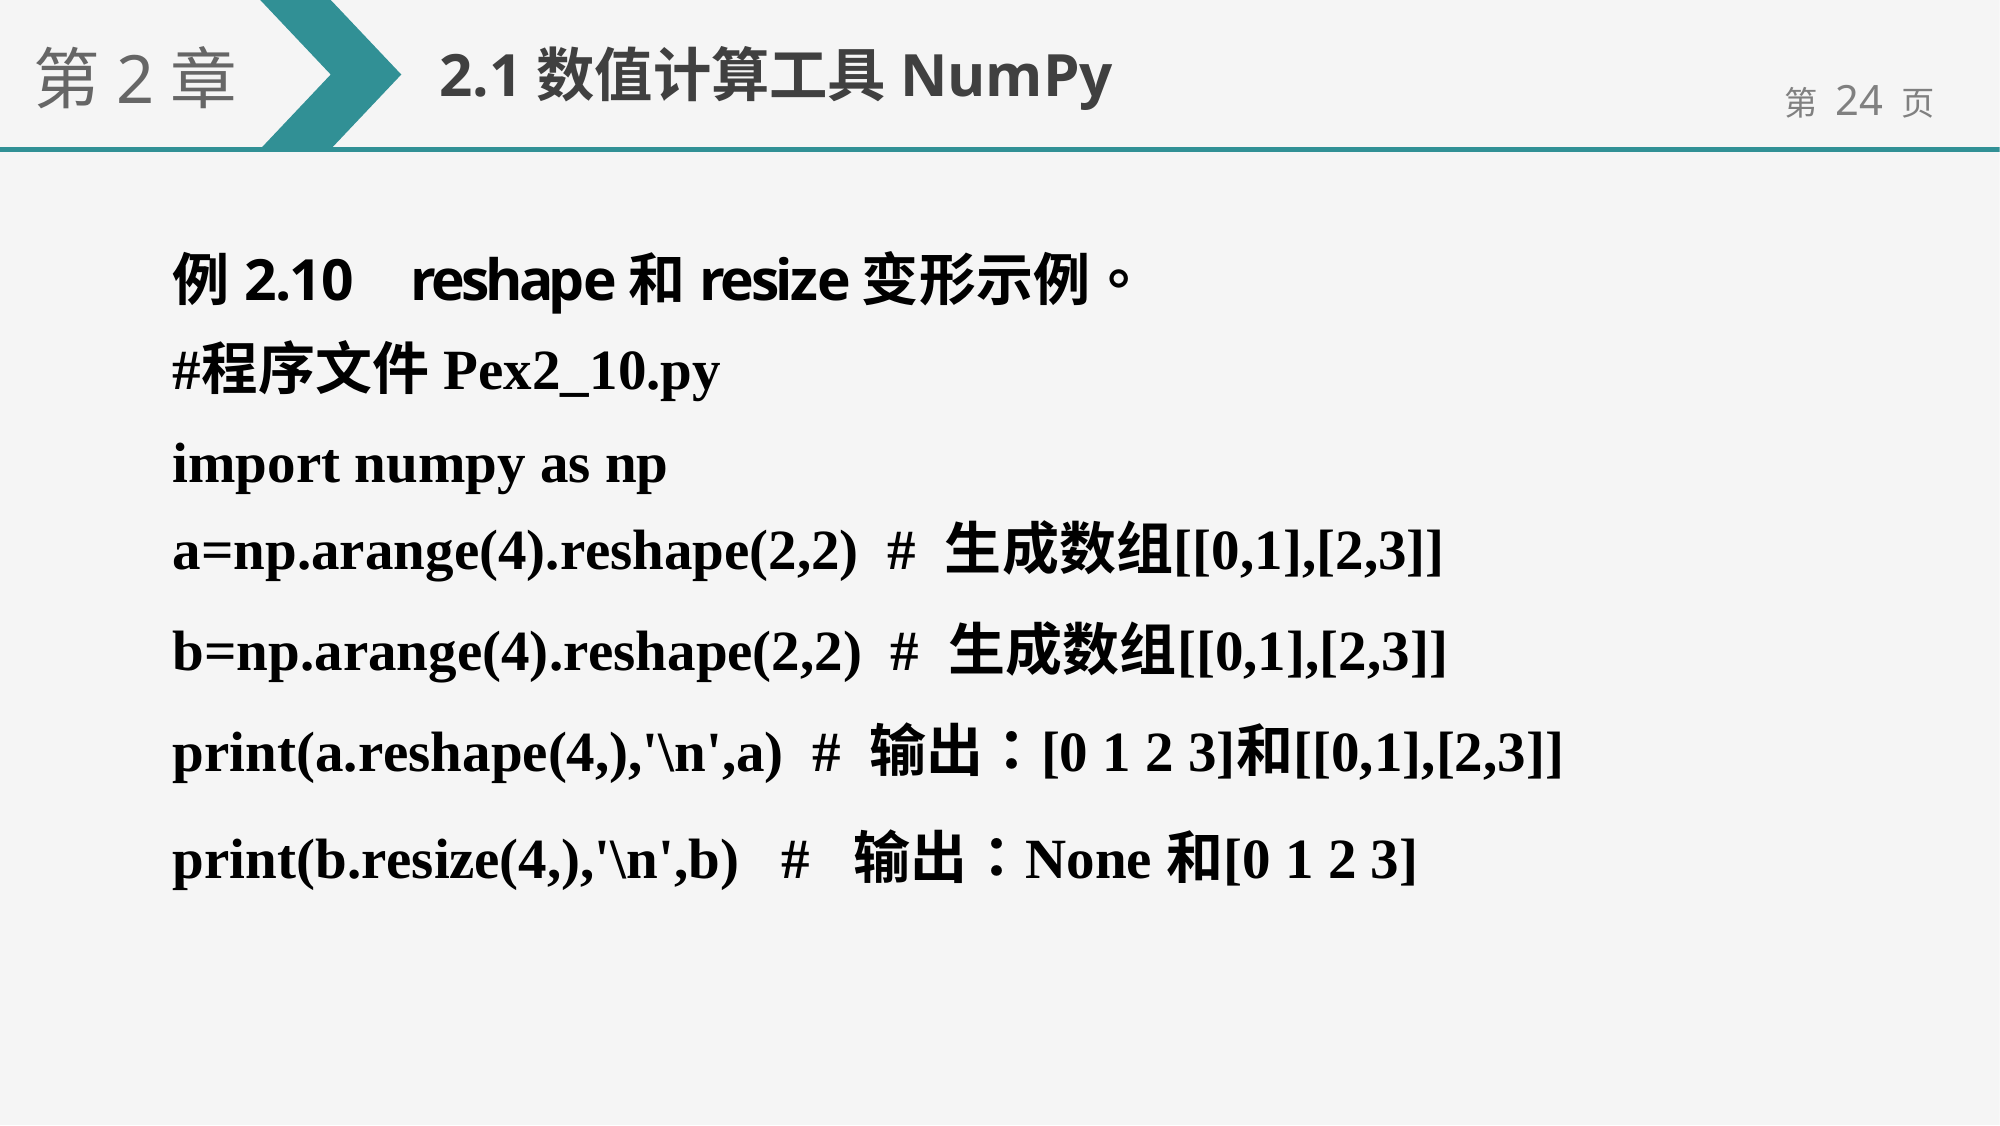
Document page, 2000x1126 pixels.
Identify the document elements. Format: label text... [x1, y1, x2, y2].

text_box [58, 216, 1912, 906]
text_box 第2章 [19, 29, 253, 125]
text_box 2.1数值计算工具NumPy [424, 31, 1366, 116]
text_box [258, 0, 403, 148]
